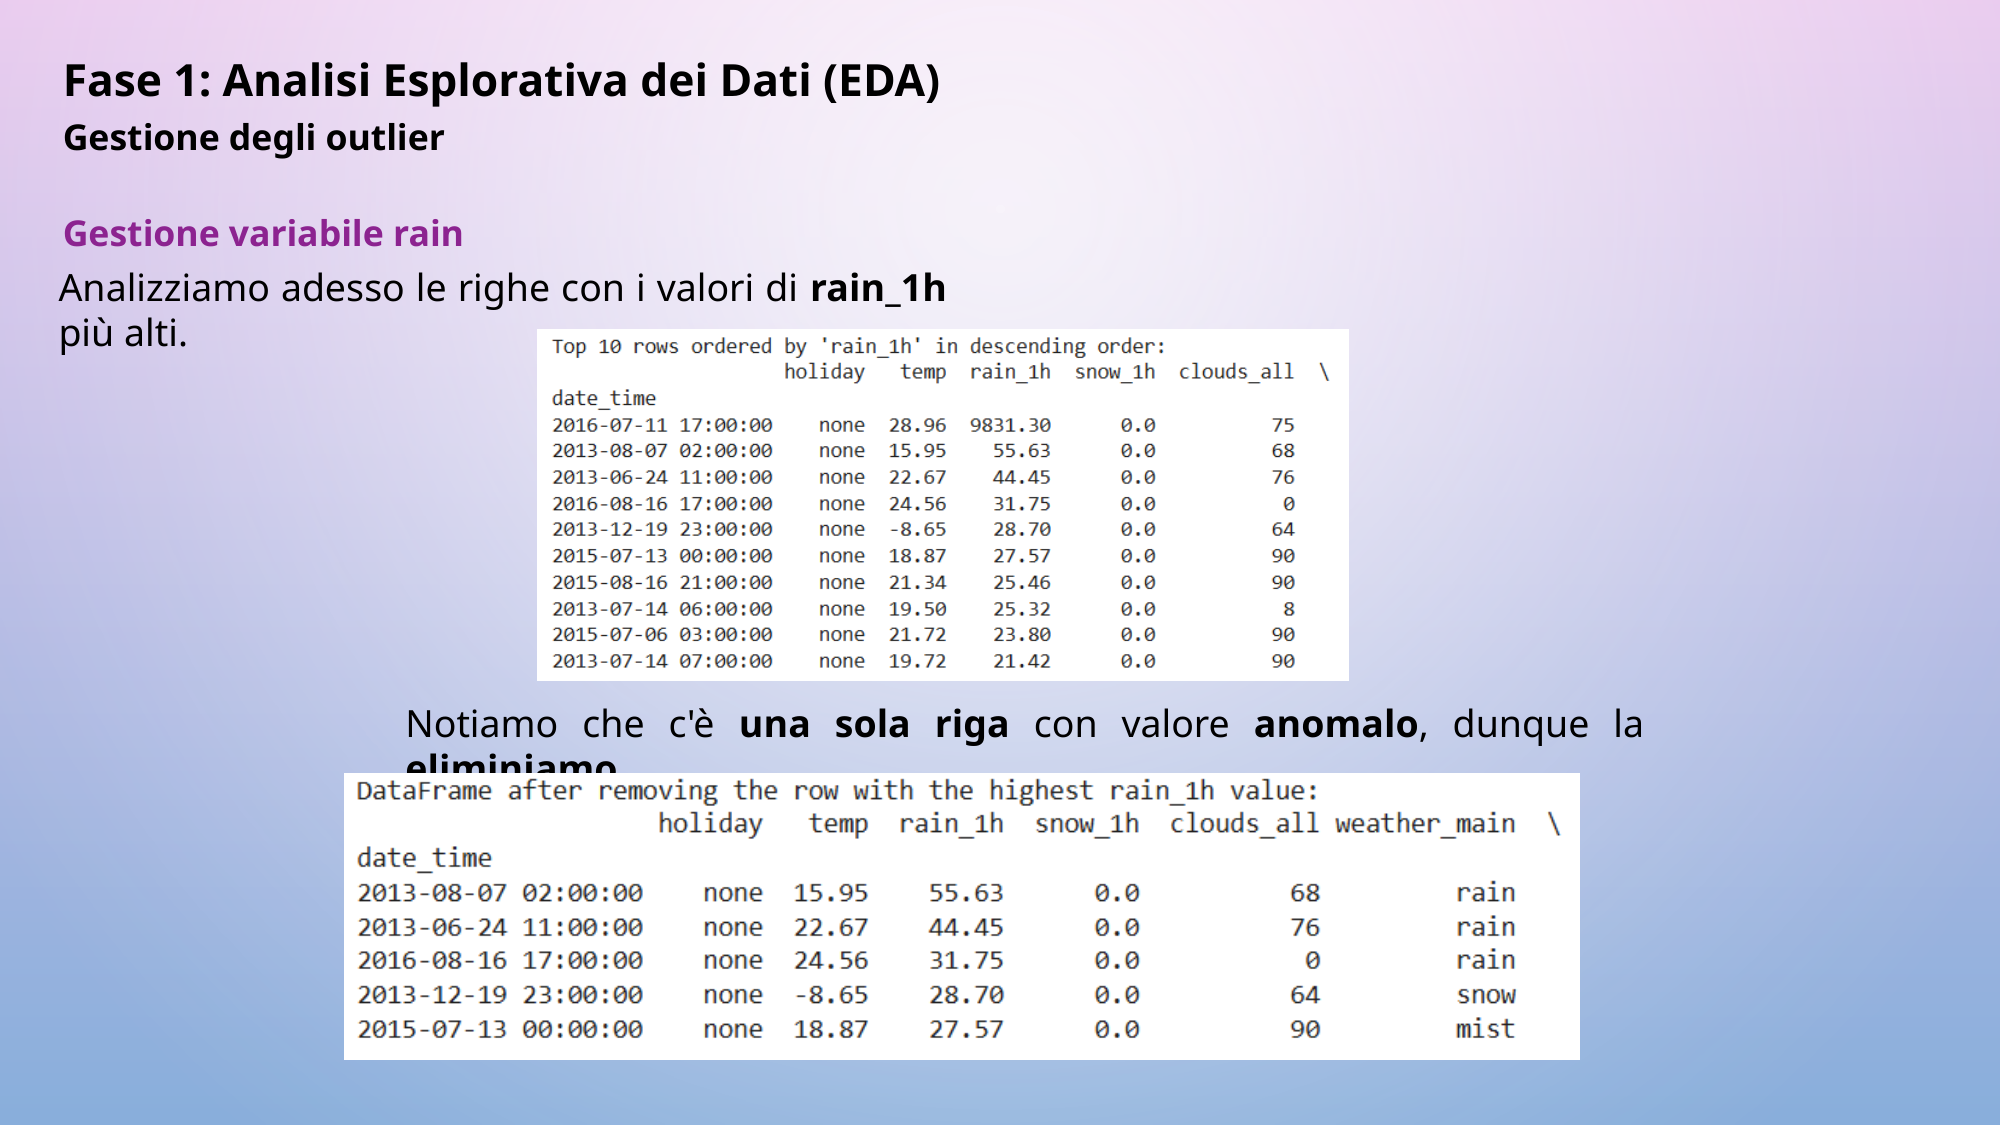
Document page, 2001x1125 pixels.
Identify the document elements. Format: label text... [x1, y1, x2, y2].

text_box Fase 1: Analisi Esplorativa dei Dati (EDA) [63, 49, 943, 106]
picture [344, 772, 1580, 1060]
text_box Notiamo che c'è una sola riga con valore anomalo, dunque la eliminiamo. [390, 692, 1659, 798]
text_box Gestione variabile rain [63, 208, 874, 254]
text_box Dalle Analisi alle Azioni: Impatti sulla Pianificazione dei Trasporti [0, 0, 2000, 615]
text_box Analizziamo adesso le righe con i valori di rain_1h più alti. [43, 256, 962, 362]
text_box Gestione degli outlier [63, 113, 874, 159]
picture [536, 329, 1349, 681]
